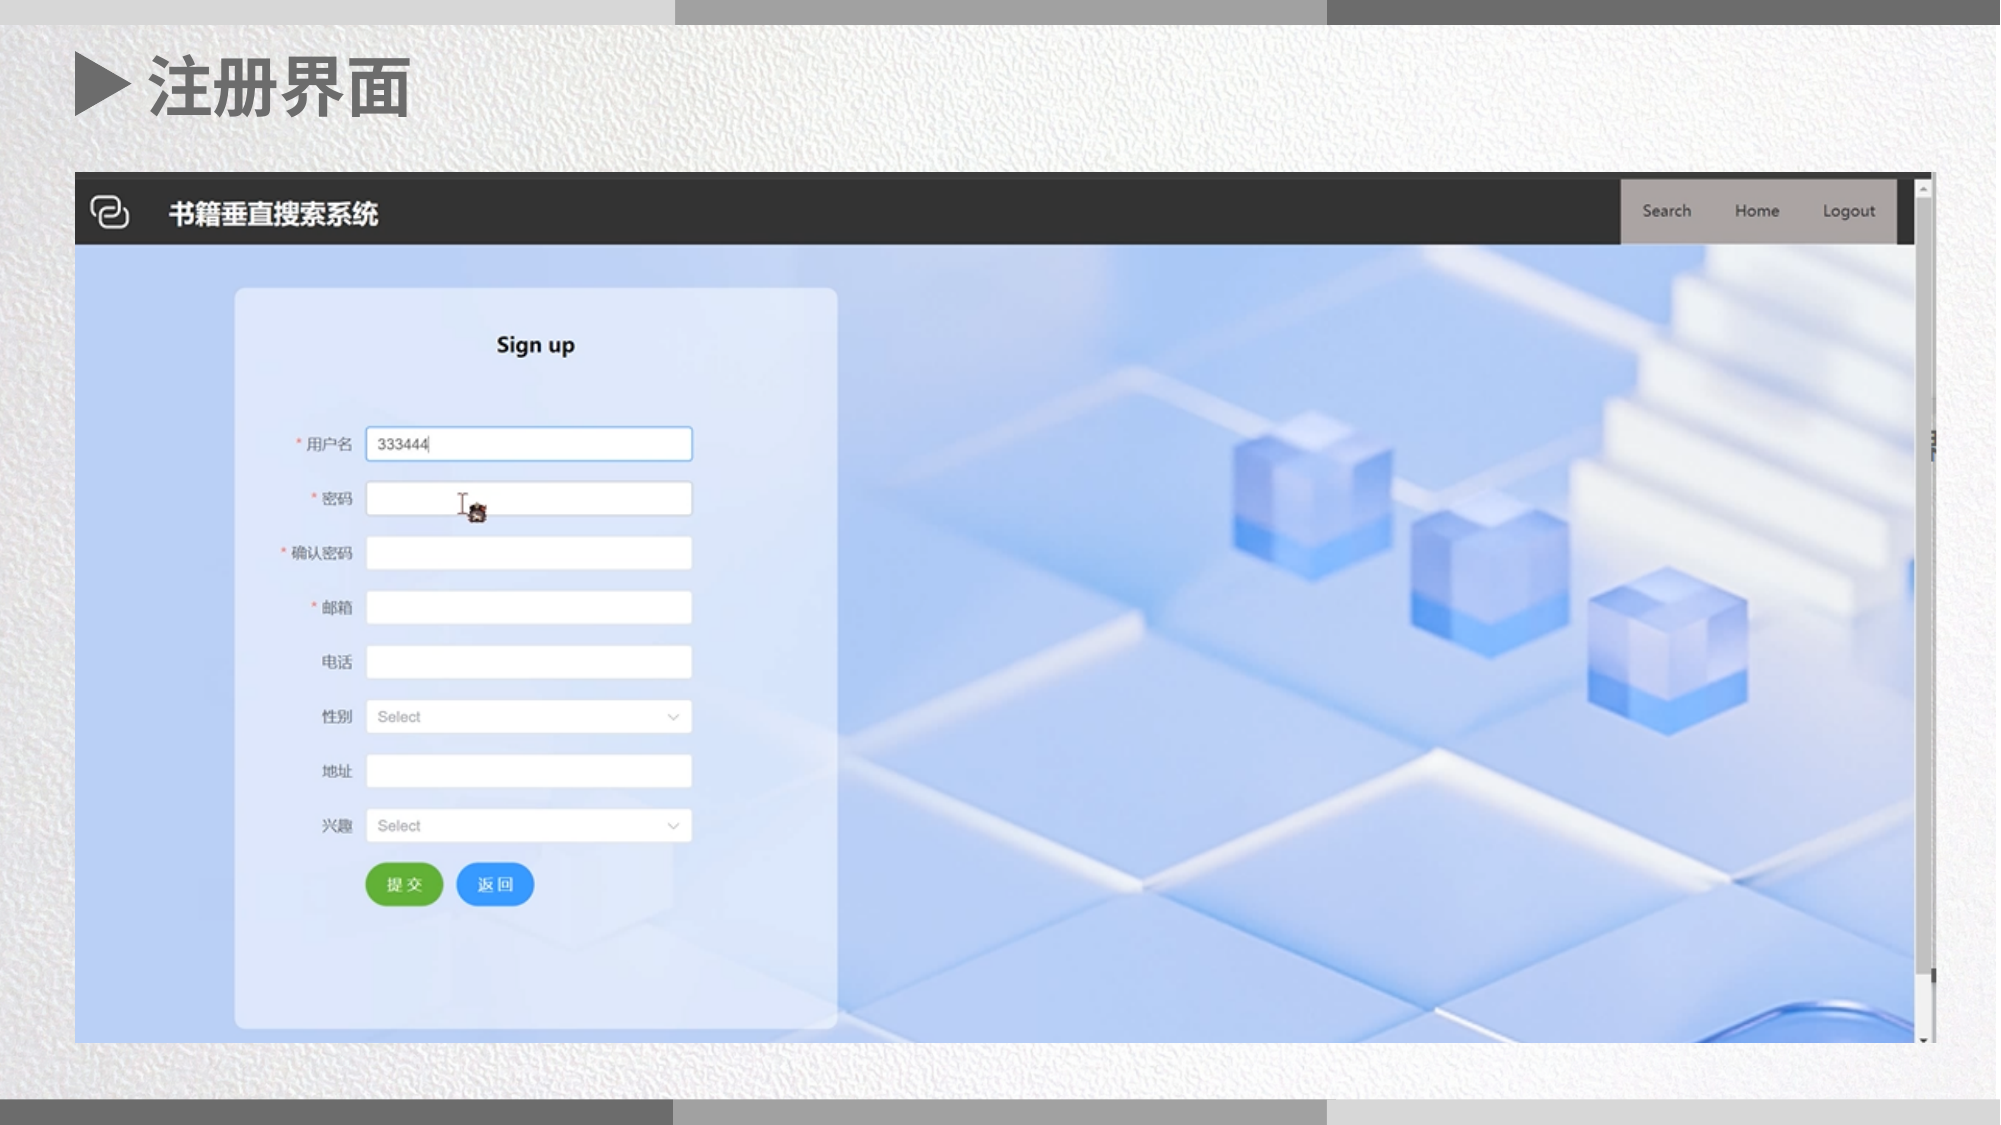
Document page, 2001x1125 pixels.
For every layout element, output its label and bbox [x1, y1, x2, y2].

picture [0, 0, 1996, 1125]
text_box [1996, 1098, 2000, 1125]
text_box [1996, 0, 2000, 26]
